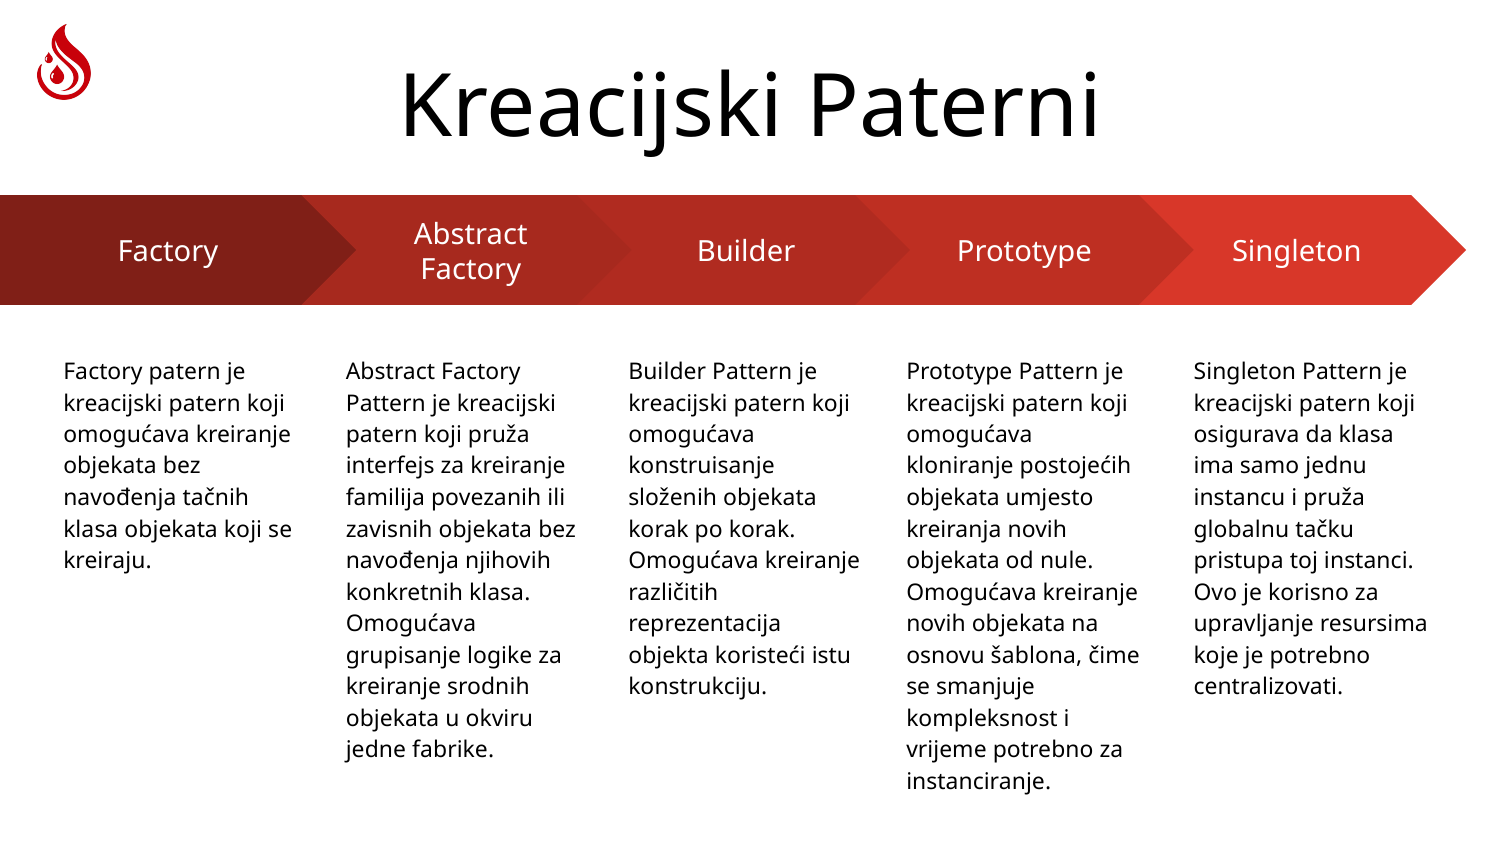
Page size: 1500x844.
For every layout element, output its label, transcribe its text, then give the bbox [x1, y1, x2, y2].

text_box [301, 194, 575, 724]
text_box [576, 194, 853, 724]
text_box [0, 194, 300, 724]
picture [0, 0, 127, 127]
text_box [854, 194, 1194, 724]
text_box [1195, 194, 1467, 724]
title Kreacijski Paterni [51, 32, 1449, 170]
